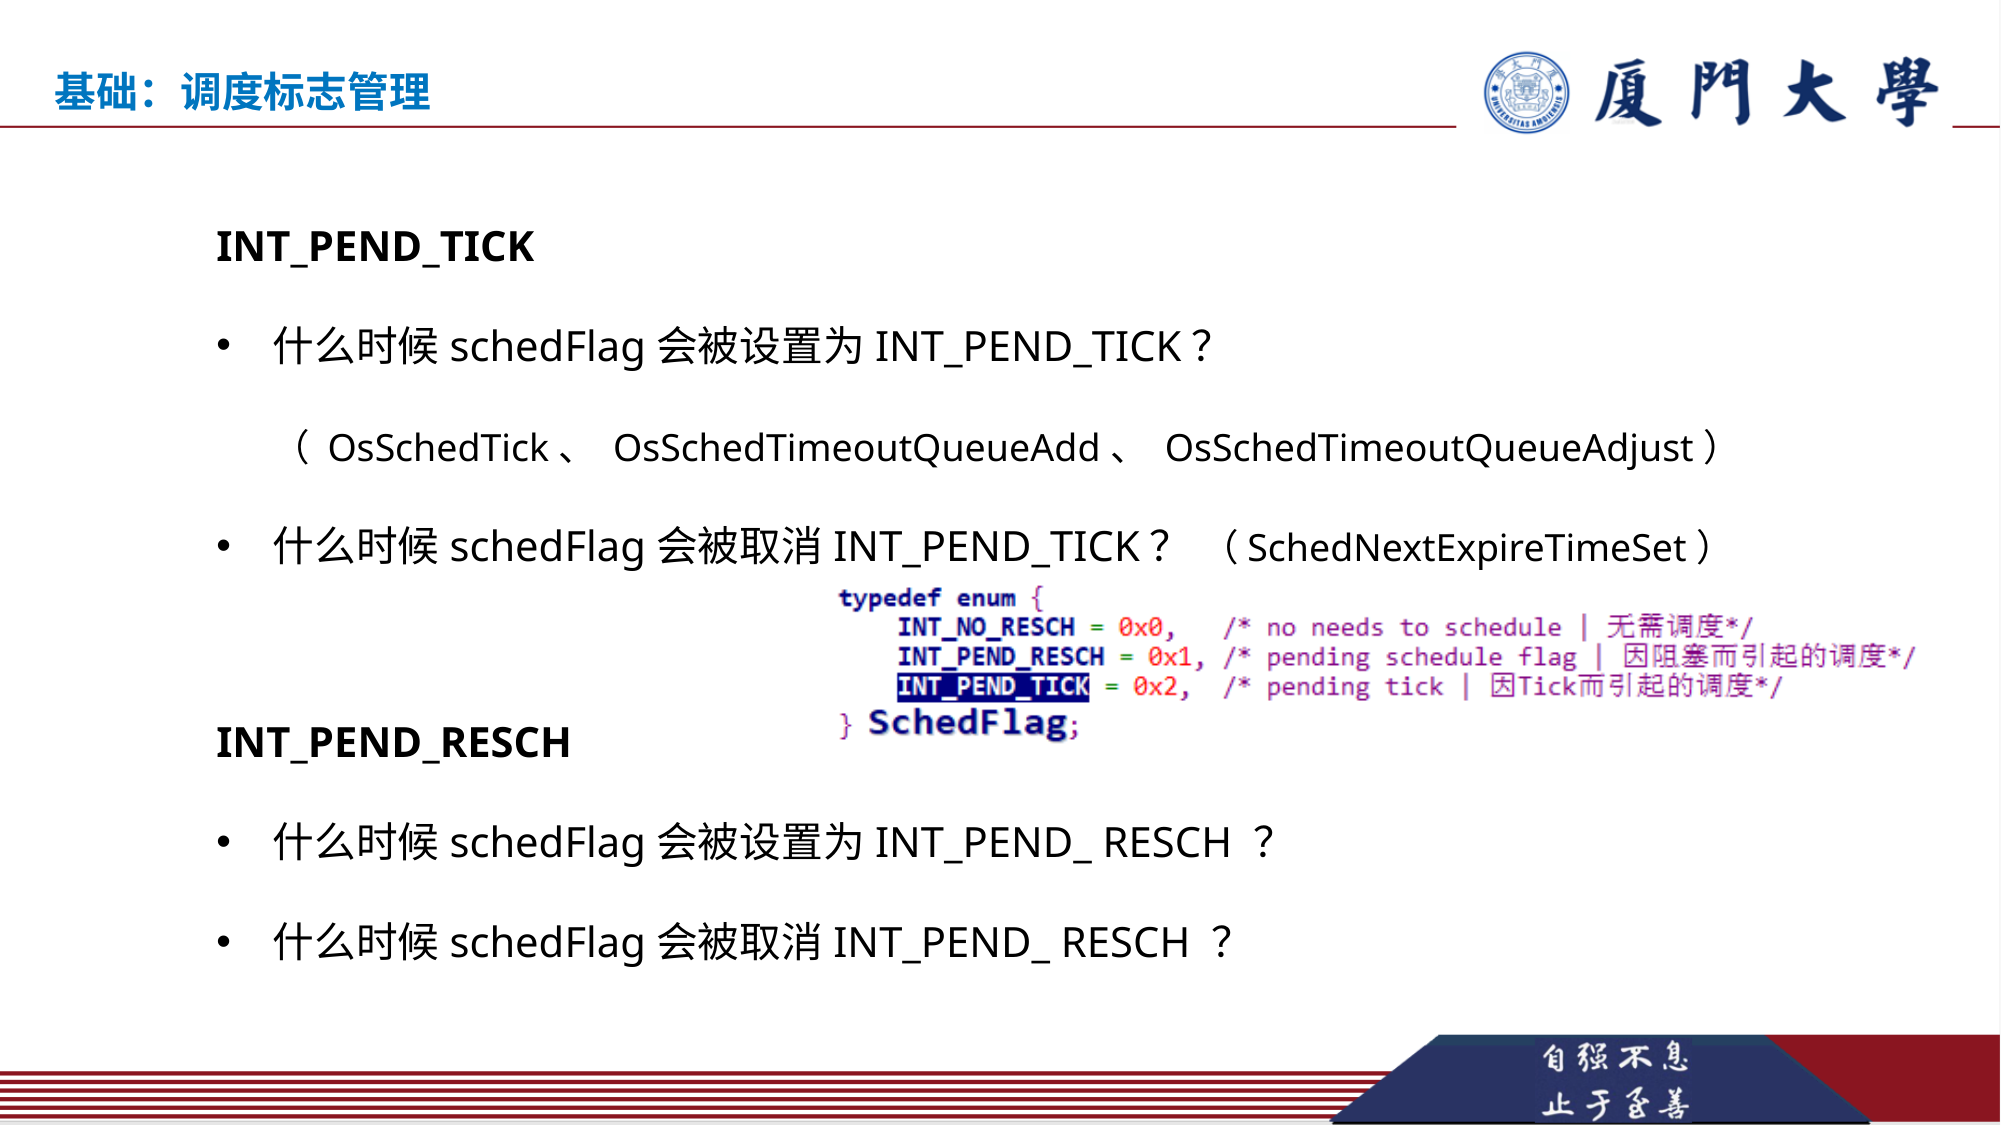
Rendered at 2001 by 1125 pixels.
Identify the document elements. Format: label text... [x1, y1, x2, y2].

text_box INT_PEND_RESCH 什么时候schedFlag会被设置为INT_PEND_ RESCH ？ 什么时候schedFlag会被取消INT_PEND_ RESCH ？ [201, 658, 1636, 974]
text_box INT_PEND_TICK 什么时候schedFlag会被设置为INT_PEND_TICK？ （ OsSchedTick、 OsSchedTimeoutQueueAdd、 OsSchedTimeoutQueueAdjust） 什么时候schedFlag会被取消INT_PEND_TICK？ （SchedNextExpireTimeSet） [201, 162, 2000, 578]
list 基础：调度标志管理 [40, 58, 465, 117]
picture [0, 0, 2001, 1125]
